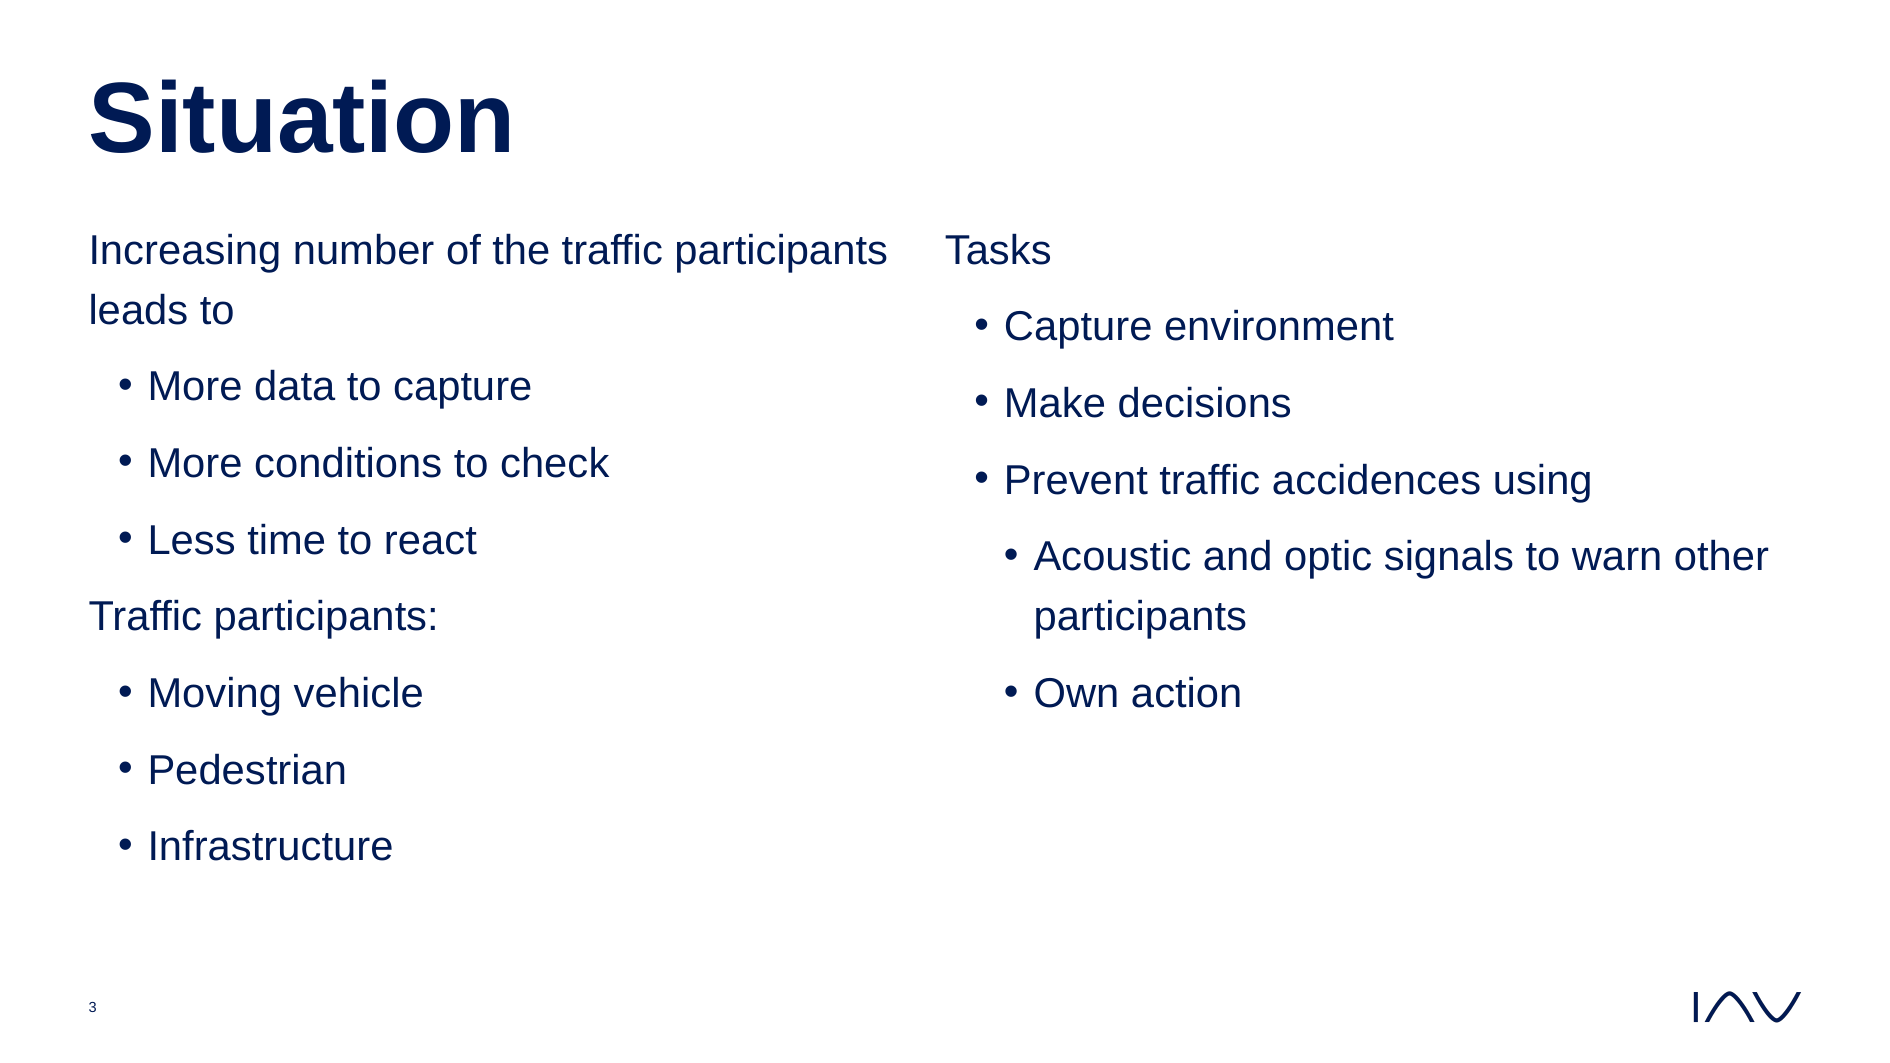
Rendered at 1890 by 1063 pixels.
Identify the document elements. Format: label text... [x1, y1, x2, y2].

picture [1664, 962, 1825, 1052]
list Increasing number of the traffic participants leads to More data to capture More conditions to check Less time to react Traffic participants: Moving vehicle Pedestrian Infrastructure Tasks Capture environment Make decisions Prevent traffic accidences using Acoustic and optic signals to warn other participants Own action [88, 212, 1802, 876]
title Situation [88, 58, 1802, 178]
slide_number 3 [88, 992, 148, 1022]
